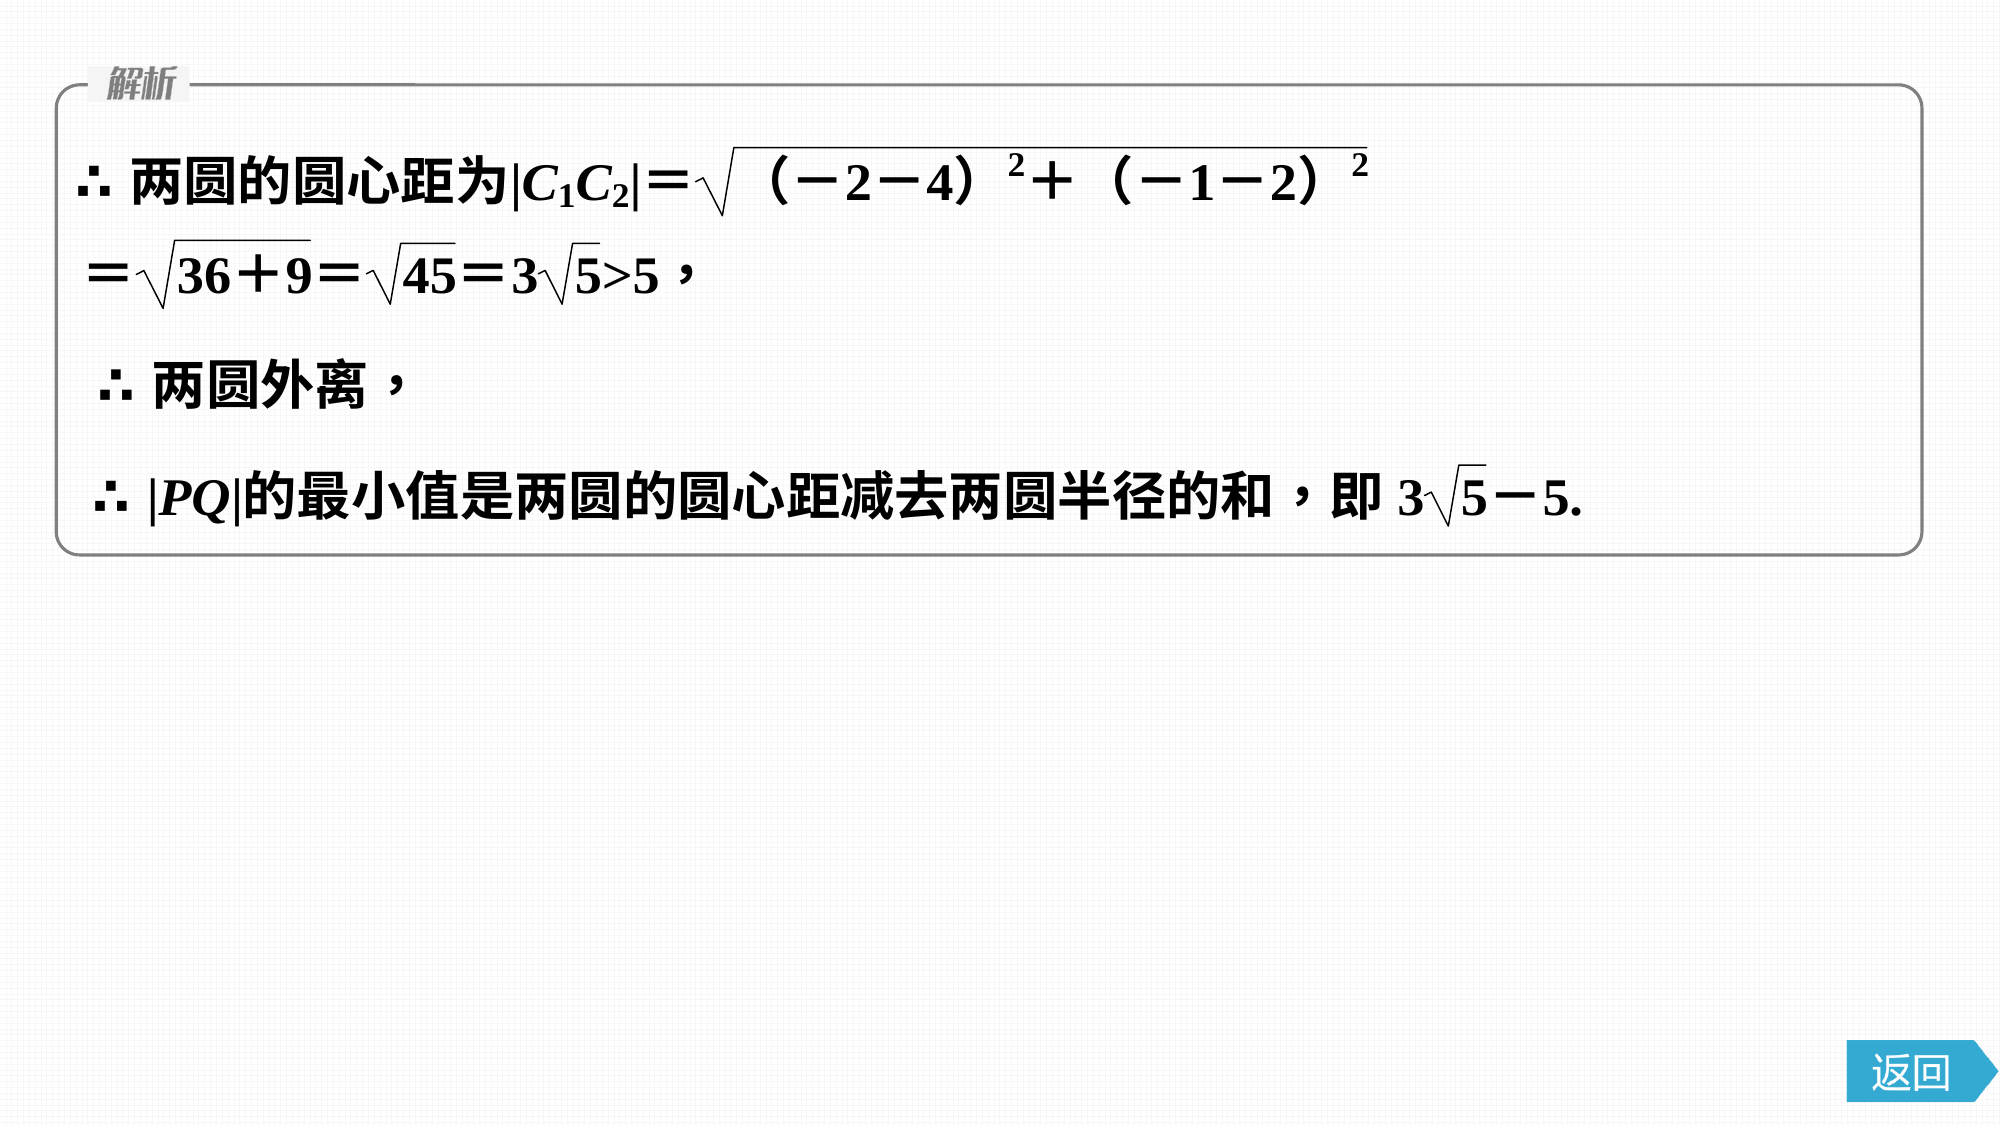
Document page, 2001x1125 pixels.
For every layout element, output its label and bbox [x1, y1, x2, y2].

text_box [56, 66, 1922, 555]
text_box [92, 448, 1978, 544]
picture [1843, 1037, 2000, 1104]
text_box [97, 337, 1983, 465]
text_box [74, 132, 1960, 228]
text_box [81, 225, 1967, 320]
